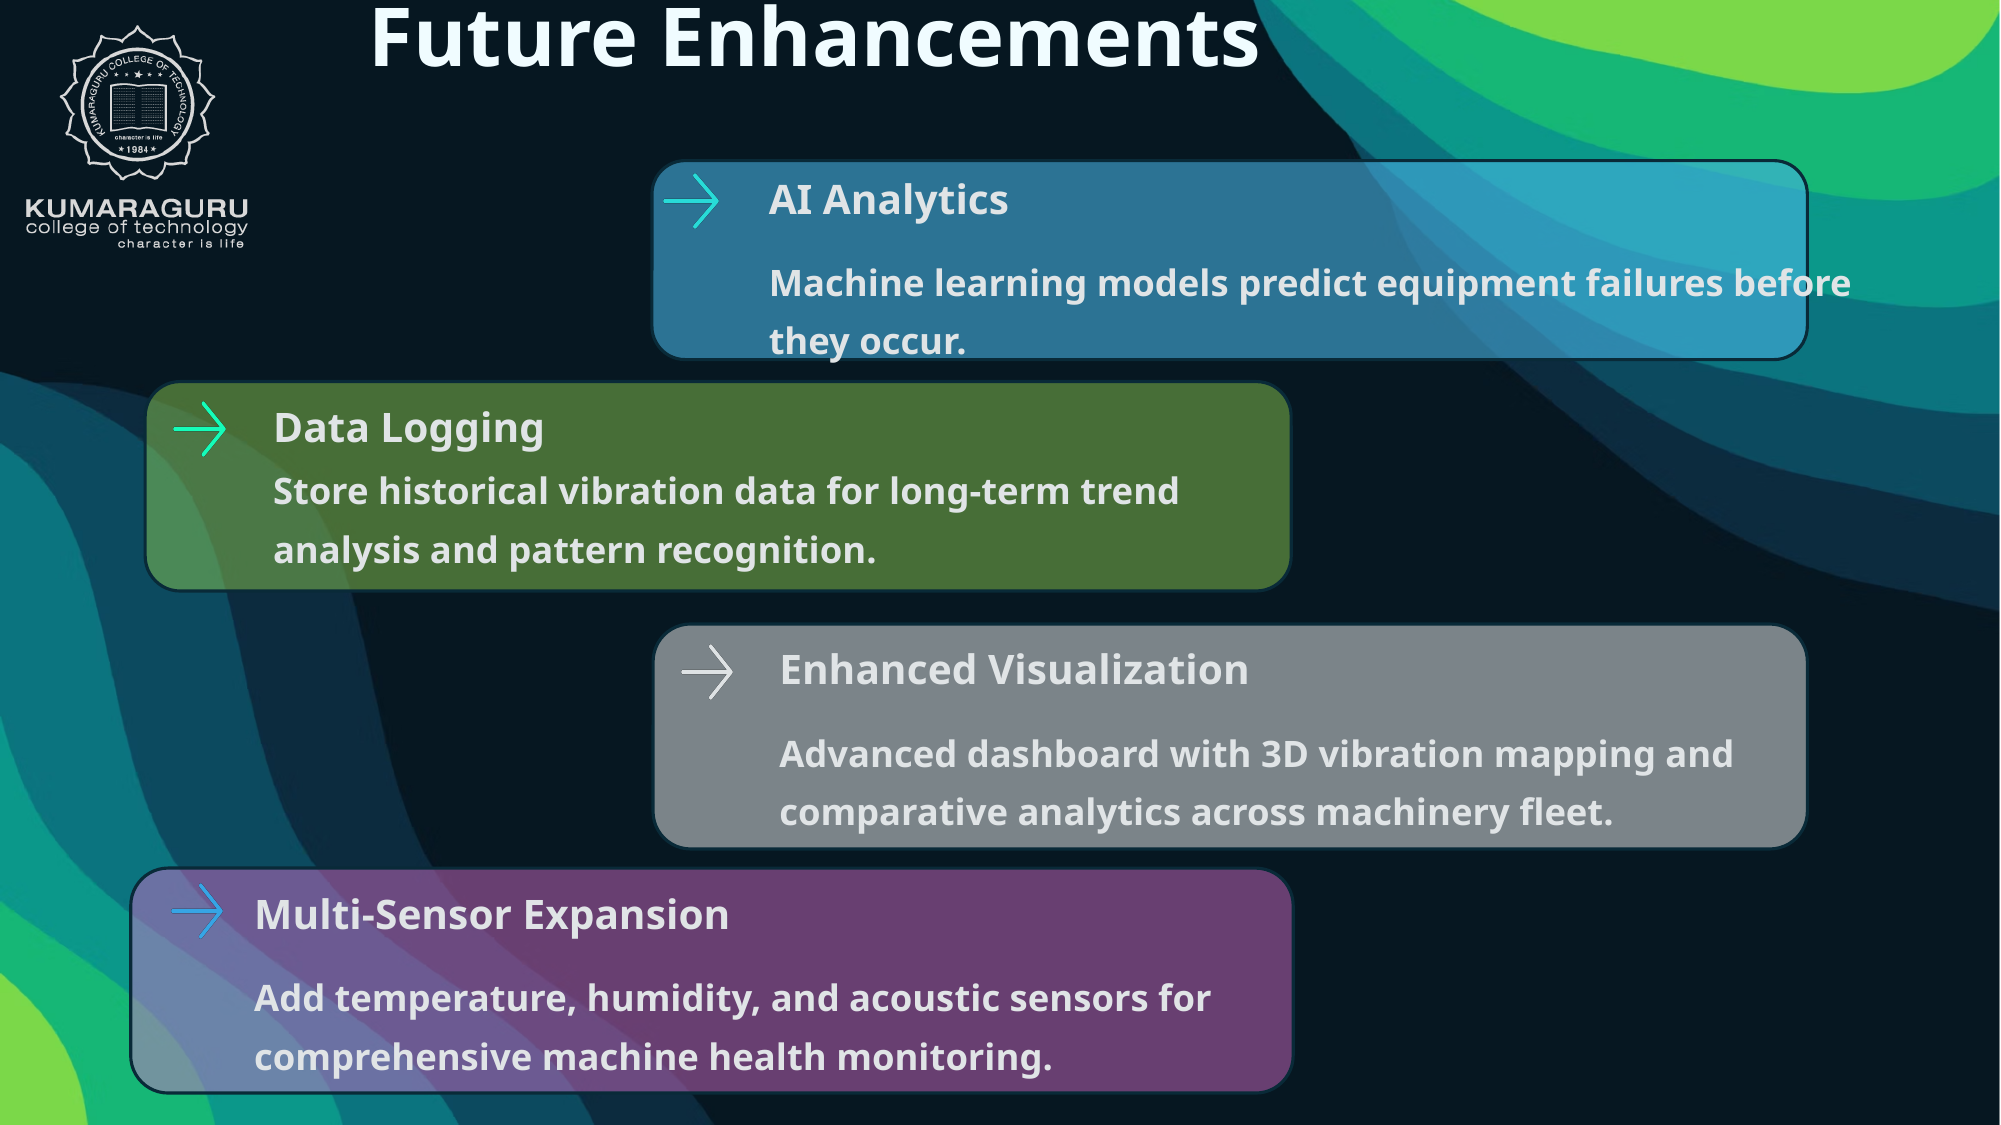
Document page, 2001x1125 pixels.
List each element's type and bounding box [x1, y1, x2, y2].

picture [0, 0, 2000, 1125]
text_box [170, 883, 1294, 1079]
text_box [144, 381, 1292, 592]
text_box [662, 171, 1881, 363]
text_box [681, 642, 1808, 834]
